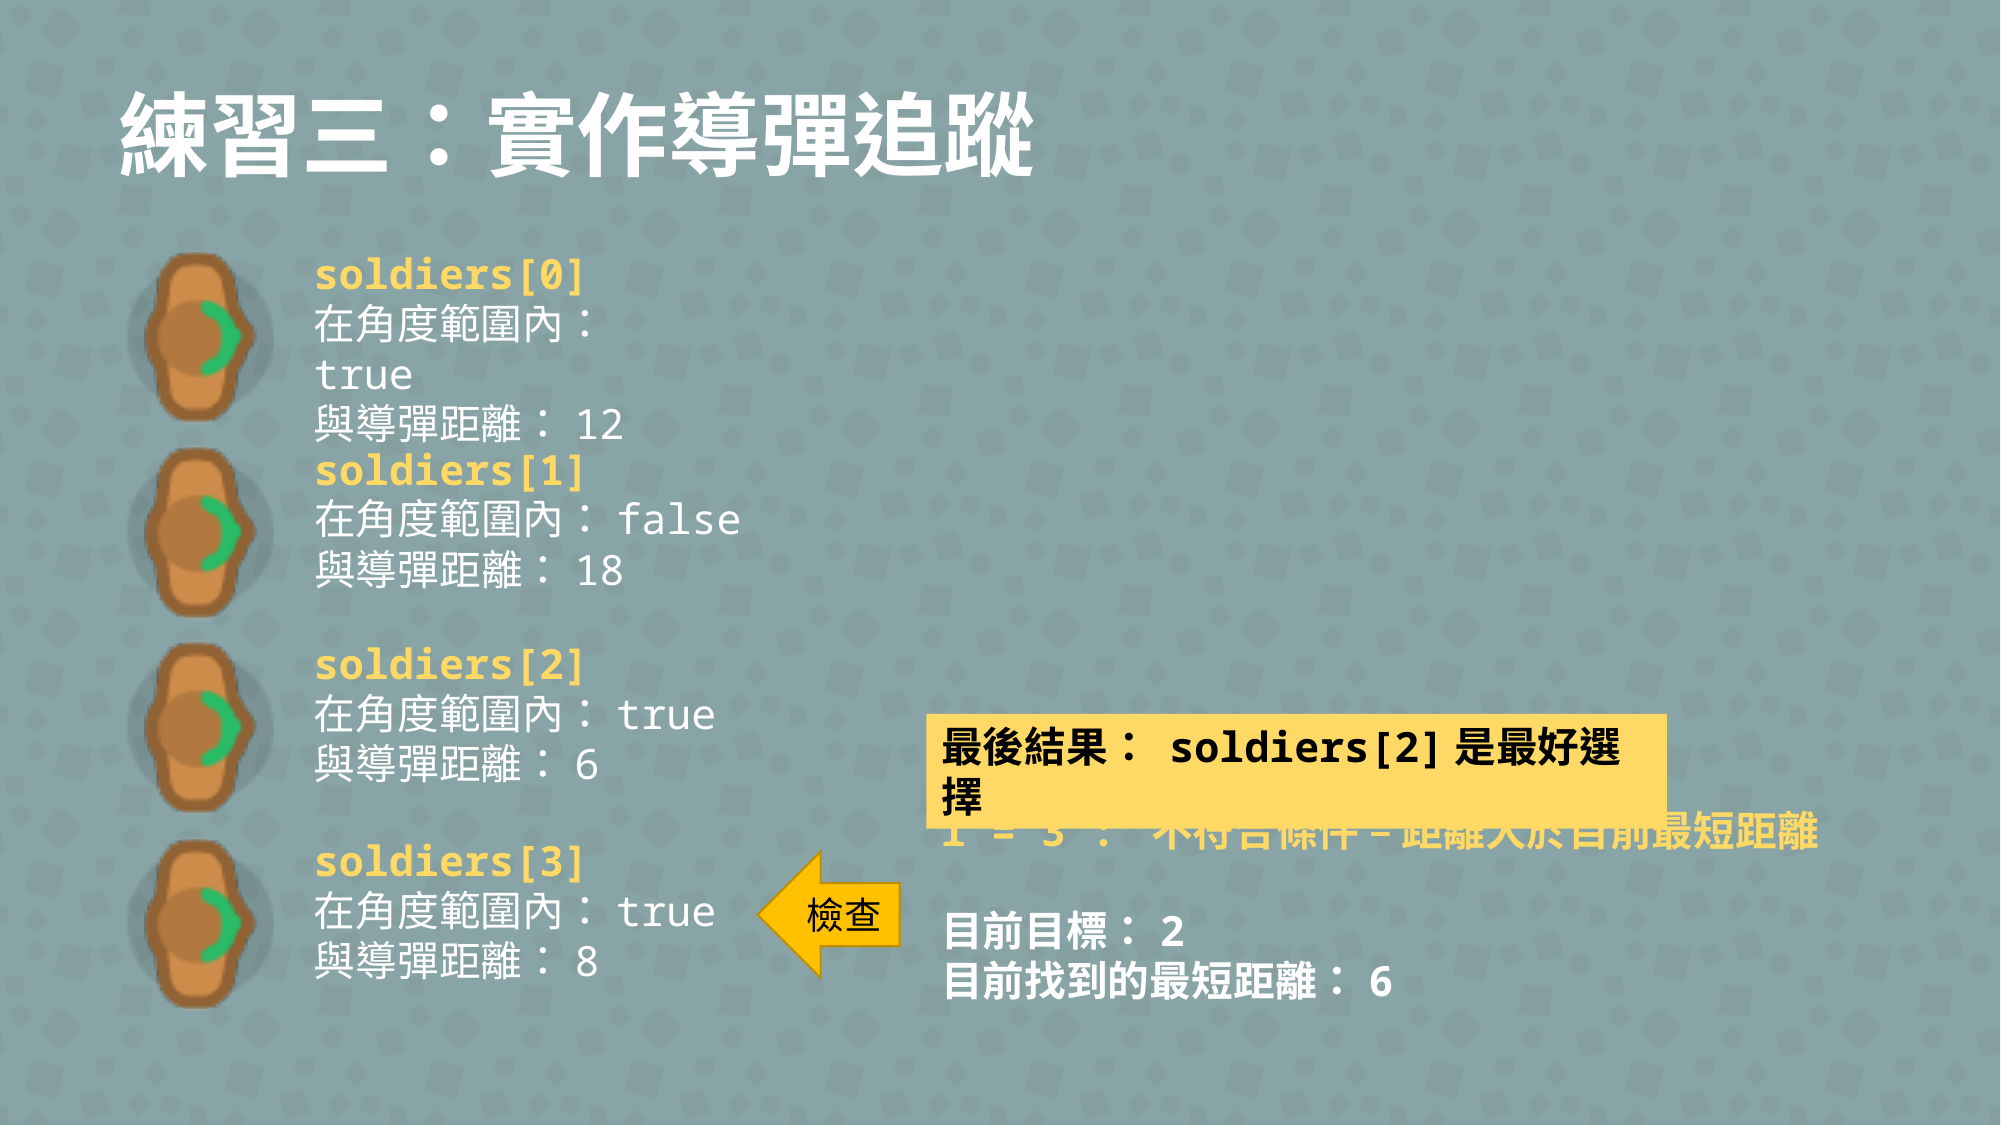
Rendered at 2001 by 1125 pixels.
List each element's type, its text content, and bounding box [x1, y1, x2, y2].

picture [0, 0, 2001, 1125]
text_box 最後結果： soldiers[2]是最好選擇 [926, 713, 1667, 829]
text_box soldiers[3] 在角度範圍內：true 與導彈距離：8 [300, 827, 809, 992]
text_box 檢查 [755, 849, 901, 981]
text_box soldiers[0] 在角度範圍內：true 與導彈距離：12 [300, 240, 725, 435]
text_box soldiers[2] 在角度範圍內：true 與導彈距離：6 [300, 630, 809, 796]
text_box soldiers[1] 在角度範圍內：false 與導彈距離：18 [300, 435, 772, 601]
text_box i = 3 : 不符合條件 – 距離大於目前最短距離 目前目標：2 目前找到的最短距離：6 [926, 797, 1886, 1013]
text_box 練習三：實作導彈追蹤 [103, 70, 1929, 196]
